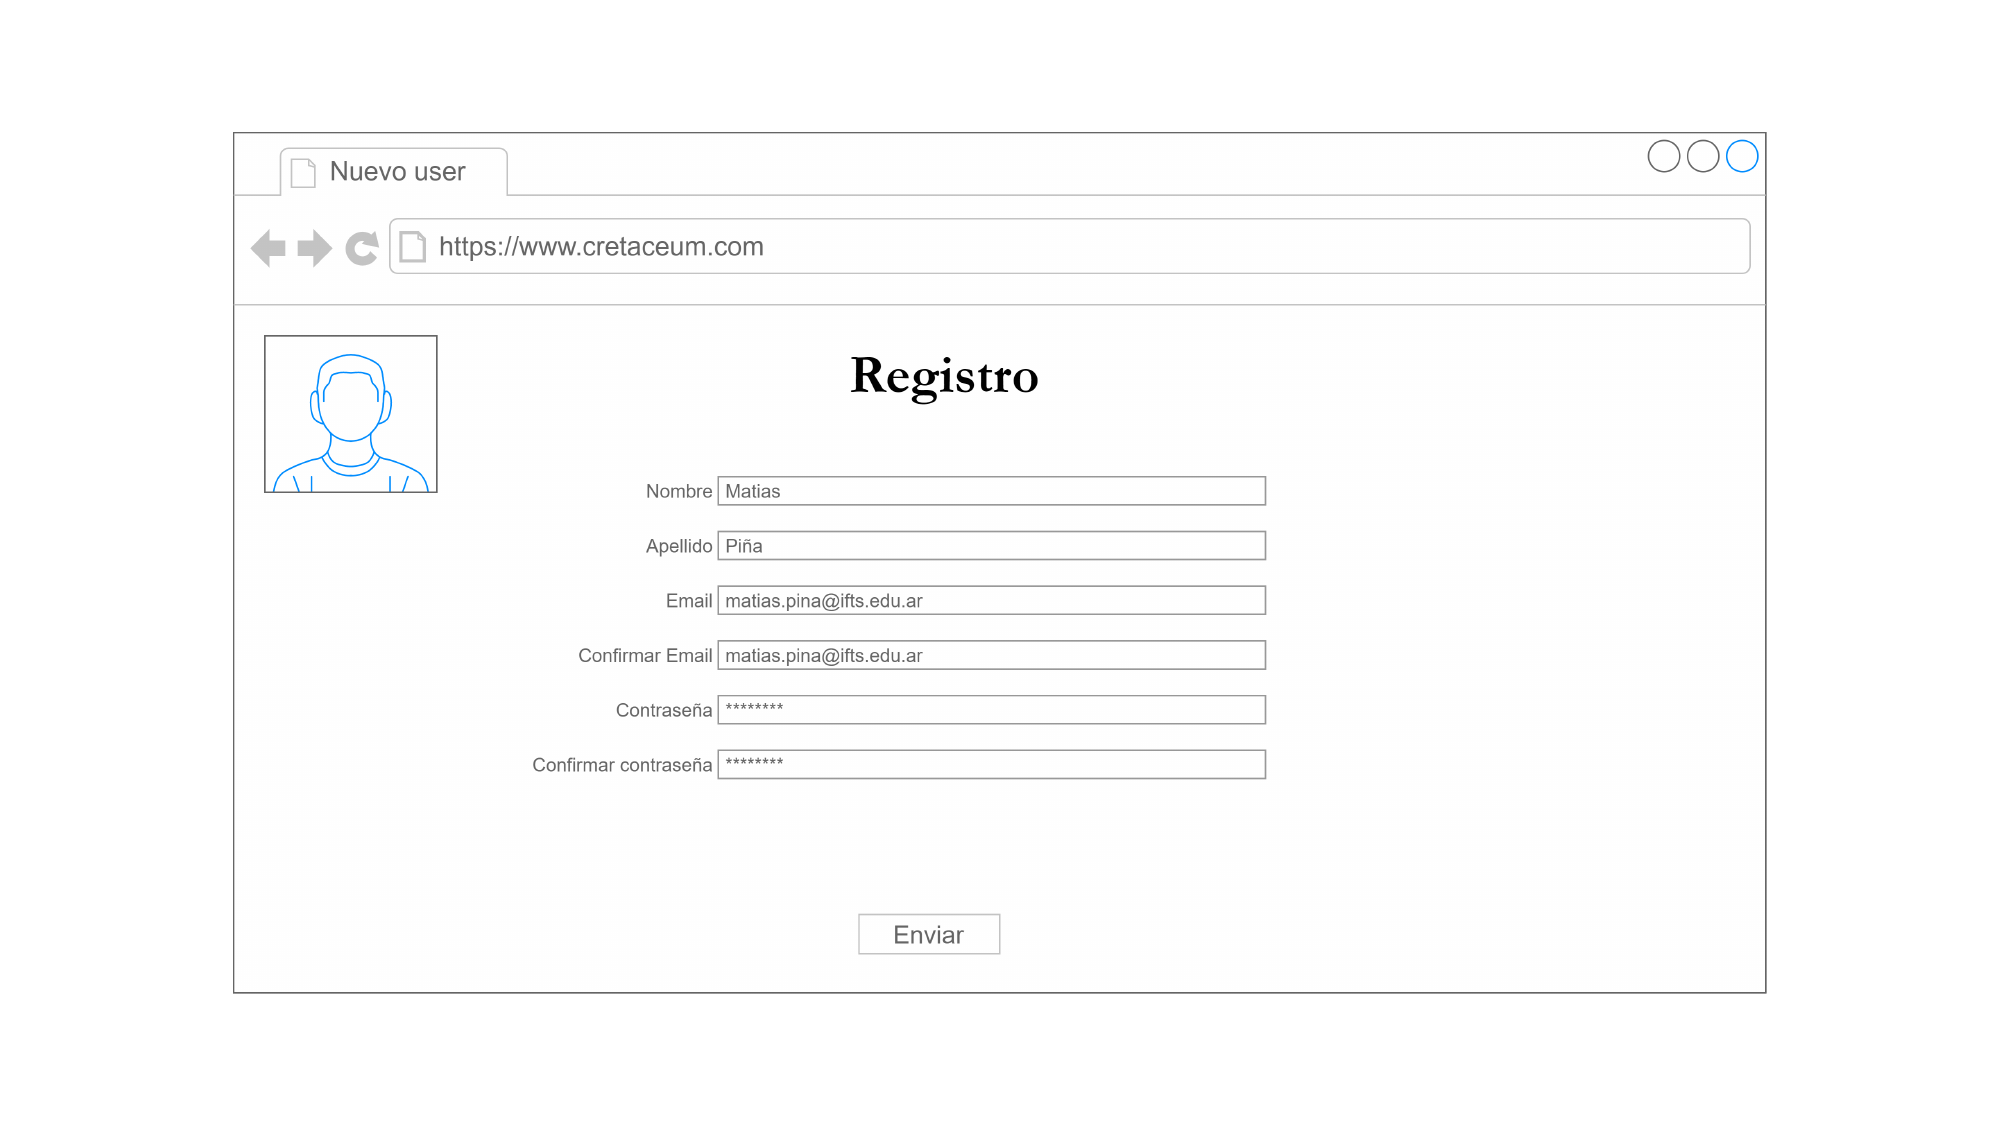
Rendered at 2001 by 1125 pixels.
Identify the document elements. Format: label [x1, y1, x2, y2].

picture [217, 116, 1783, 1009]
